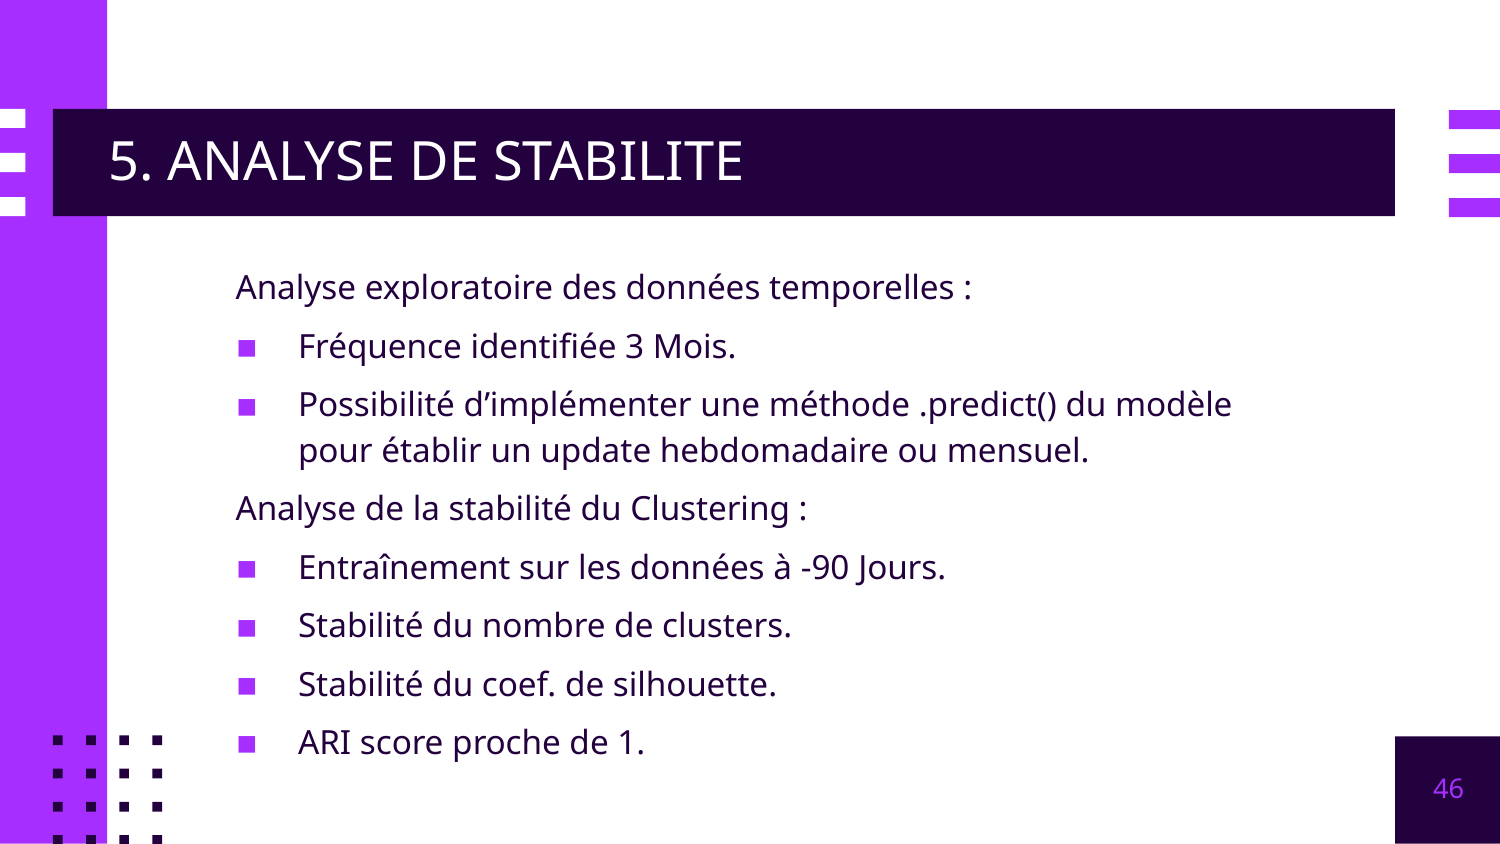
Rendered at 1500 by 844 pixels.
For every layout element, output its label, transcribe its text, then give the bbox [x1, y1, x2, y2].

slide_number 46 [1395, 736, 1500, 844]
list Analyse exploratoire des données temporelles : Fréquence identifiée 3 Mois. Possibilité d’implémenter une méthode .predict() du modèle pour établir un update hebdomadaire ou mensuel. Analyse de la stabilité du Clustering : Entraînement sur les données à -90 Jours. Stabilité du nombre de clusters. Stabilité du coef. de silhouette. ARI score proche de 1. [223, 260, 1249, 823]
title 5. ANALYSE DE STABILITE [108, 108, 1396, 217]
